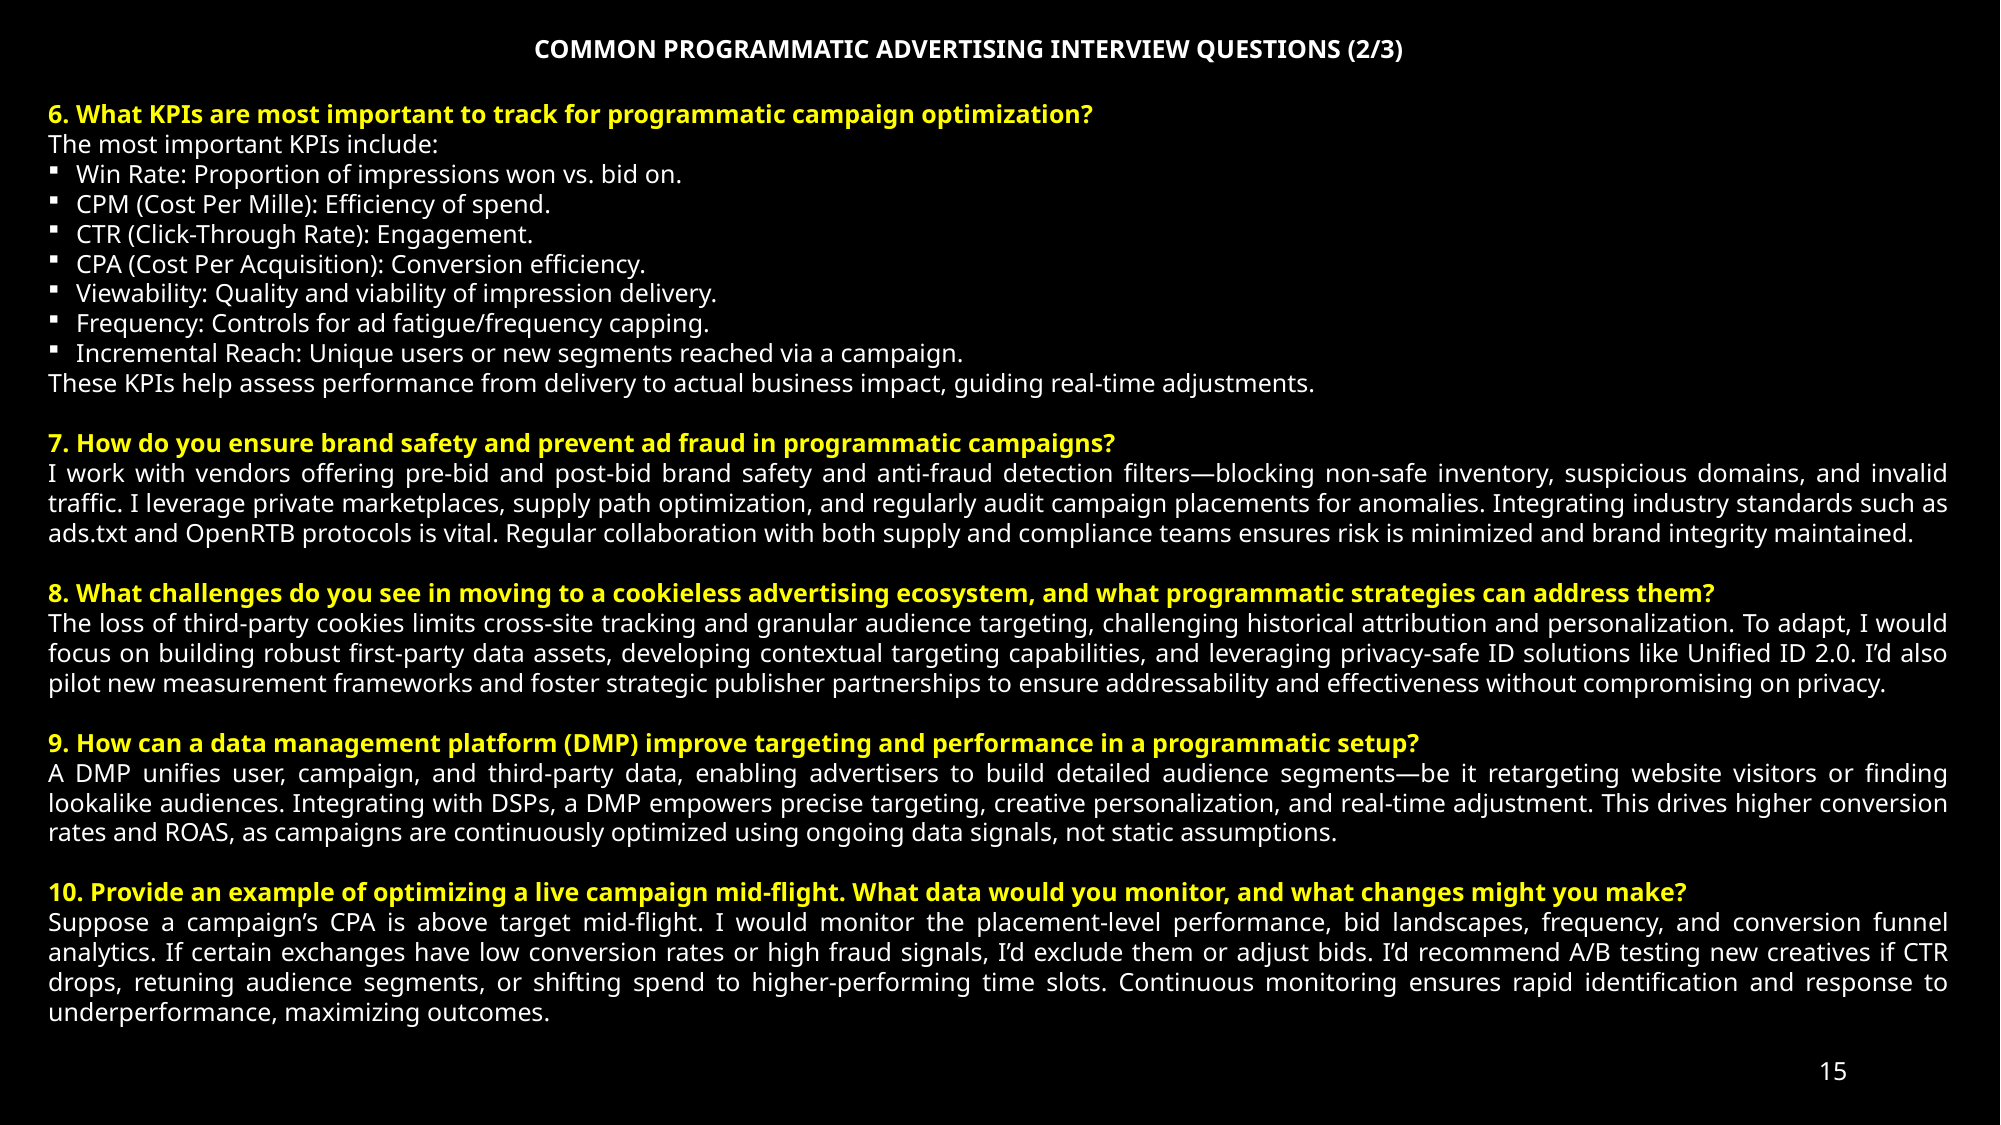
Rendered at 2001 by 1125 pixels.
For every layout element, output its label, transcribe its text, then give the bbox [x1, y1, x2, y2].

text_box COMMON PROGRAMMATIC ADVERTISING INTERVIEW QUESTIONS (2/3) [518, 17, 1482, 80]
text_box 6. What KPIs are most important to track for programmatic campaign optimization? The most important KPIs include: Win Rate: Proportion of impressions won vs. bid on. CPM (Cost Per Mille): Efficiency of spend. CTR (Click-Through Rate): Engagement. CPA (Cost Per Acquisition): Conversion efficiency. Viewability: Quality and viability of impression delivery. Frequency: Controls for ad fatigue/frequency capping. Incremental Reach: Unique users or new segments reached via a campaign. These KPIs help assess performance from delivery to actual business impact, guiding real-time adjustments.​ 7. How do you ensure brand safety and prevent ad fraud in programmatic campaigns? I work with vendors offering pre-bid and post-bid brand safety and anti-fraud detection filters—blocking non-safe inventory, suspicious domains, and invalid traffic. I leverage private marketplaces, supply path optimization, and regularly audit campaign placements for anomalies. Integrating industry standards such as ads.txt and OpenRTB protocols is vital. Regular collaboration with both supply and compliance teams ensures risk is minimized and brand integrity maintained.​ 8. What challenges do you see in moving to a cookieless advertising ecosystem, and what programmatic strategies can address them? The loss of third-party cookies limits cross-site tracking and granular audience targeting, challenging historical attribution and personalization. To adapt, I would focus on building robust first-party data assets, developing contextual targeting capabilities, and leveraging privacy-safe ID solutions like Unified ID 2.0. I’d also pilot new measurement frameworks and foster strategic publisher partnerships to ensure addressability and effectiveness without compromising on privacy.​ 9. How can a data management platform (DMP) improve targeting and performance in a programmatic setup? A DMP unifies user, campaign, and third-party data, enabling advertisers to build detailed audience segments—be it retargeting website visitors or finding lookalike audiences. Integrating with DSPs, a DMP empowers precise targeting, creative personalization, and real-time adjustment. This drives higher conversion rates and ROAS, as campaigns are continuously optimized using ongoing data signals, not static assumptions.​ 10. Provide an example of optimizing a live campaign mid-flight. What data would you monitor, and what changes might you make? Suppose a campaign’s CPA is above target mid-flight. I would monitor the placement-level performance, bid landscapes, frequency, and conversion funnel analytics. If certain exchanges have low conversion rates or high fraud signals, I’d exclude them or adjust bids. I’d recommend A/B testing new creatives if CTR drops, retuning audience segments, or shifting spend to higher-performing time slots. Continuous monitoring ensures rapid identification and response to underperformance, maximizing outcomes.​ [32, 81, 1968, 1044]
slide_number 15 [1412, 1044, 1863, 1103]
